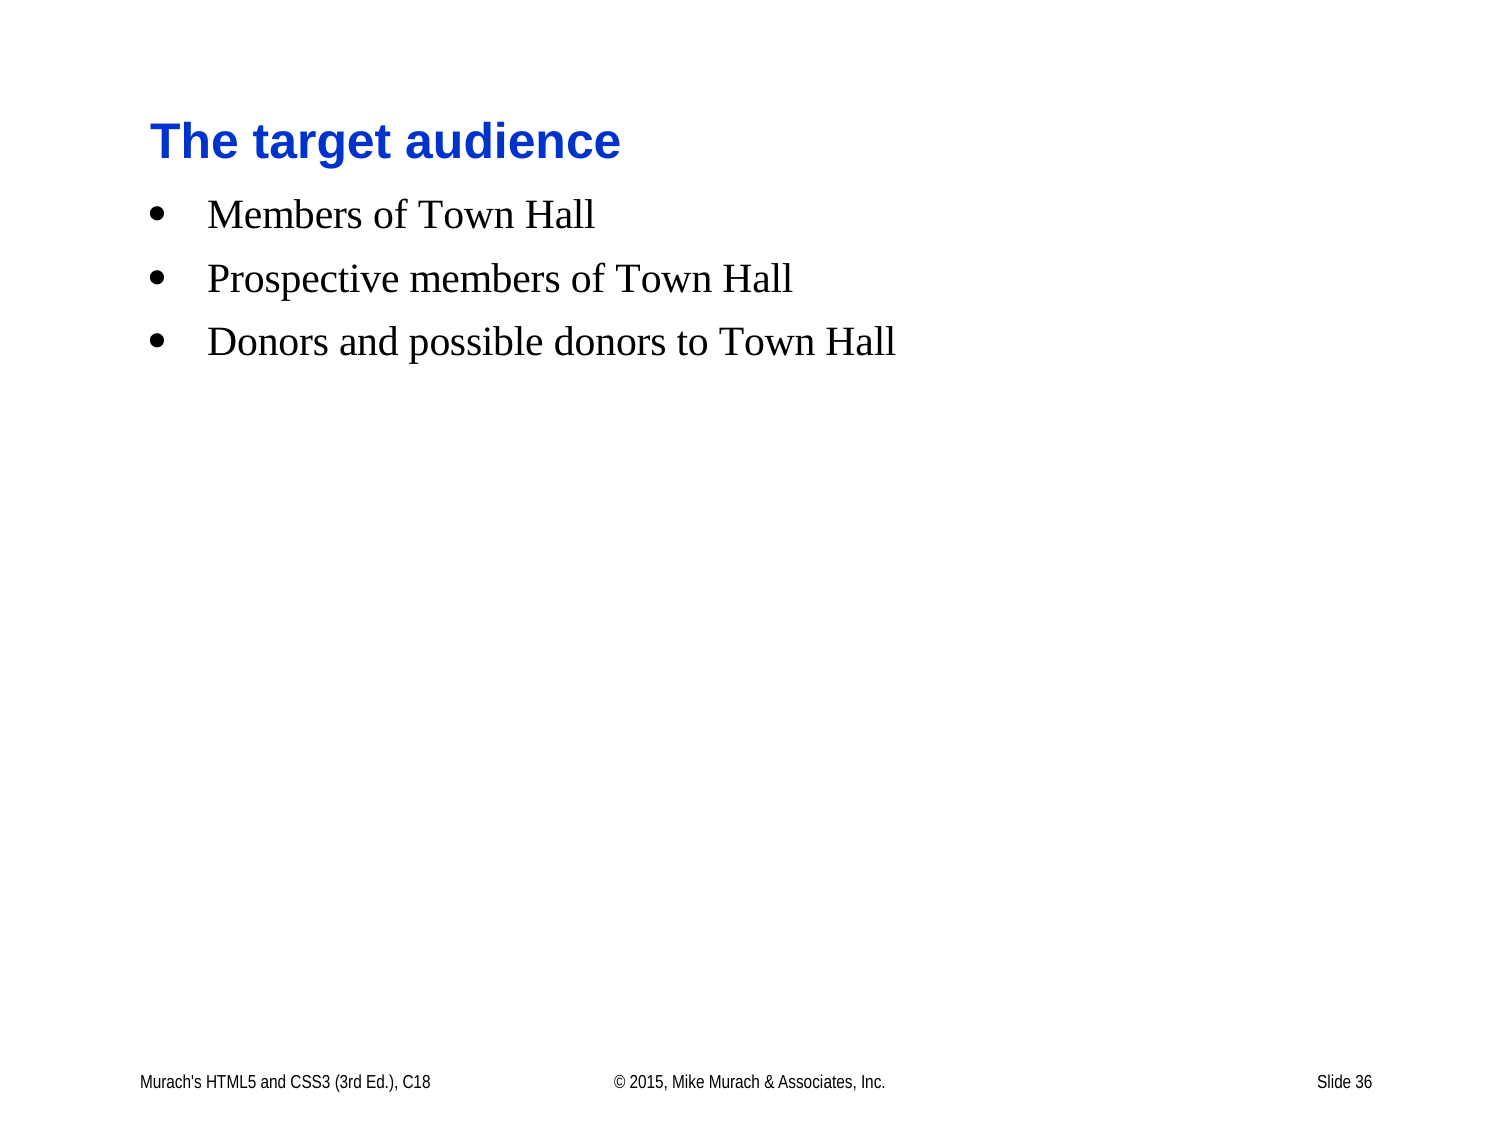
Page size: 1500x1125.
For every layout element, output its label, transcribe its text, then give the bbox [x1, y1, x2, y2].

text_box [149, 112, 1348, 183]
footer © 2015, Mike Murach & Associates, Inc. [474, 1025, 1025, 1100]
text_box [149, 187, 1348, 378]
slide_number Slide 36 [1074, 1025, 1388, 1100]
slide_number Murach's HTML5 and CSS3 (3rd Ed.), C18 [125, 1025, 450, 1100]
